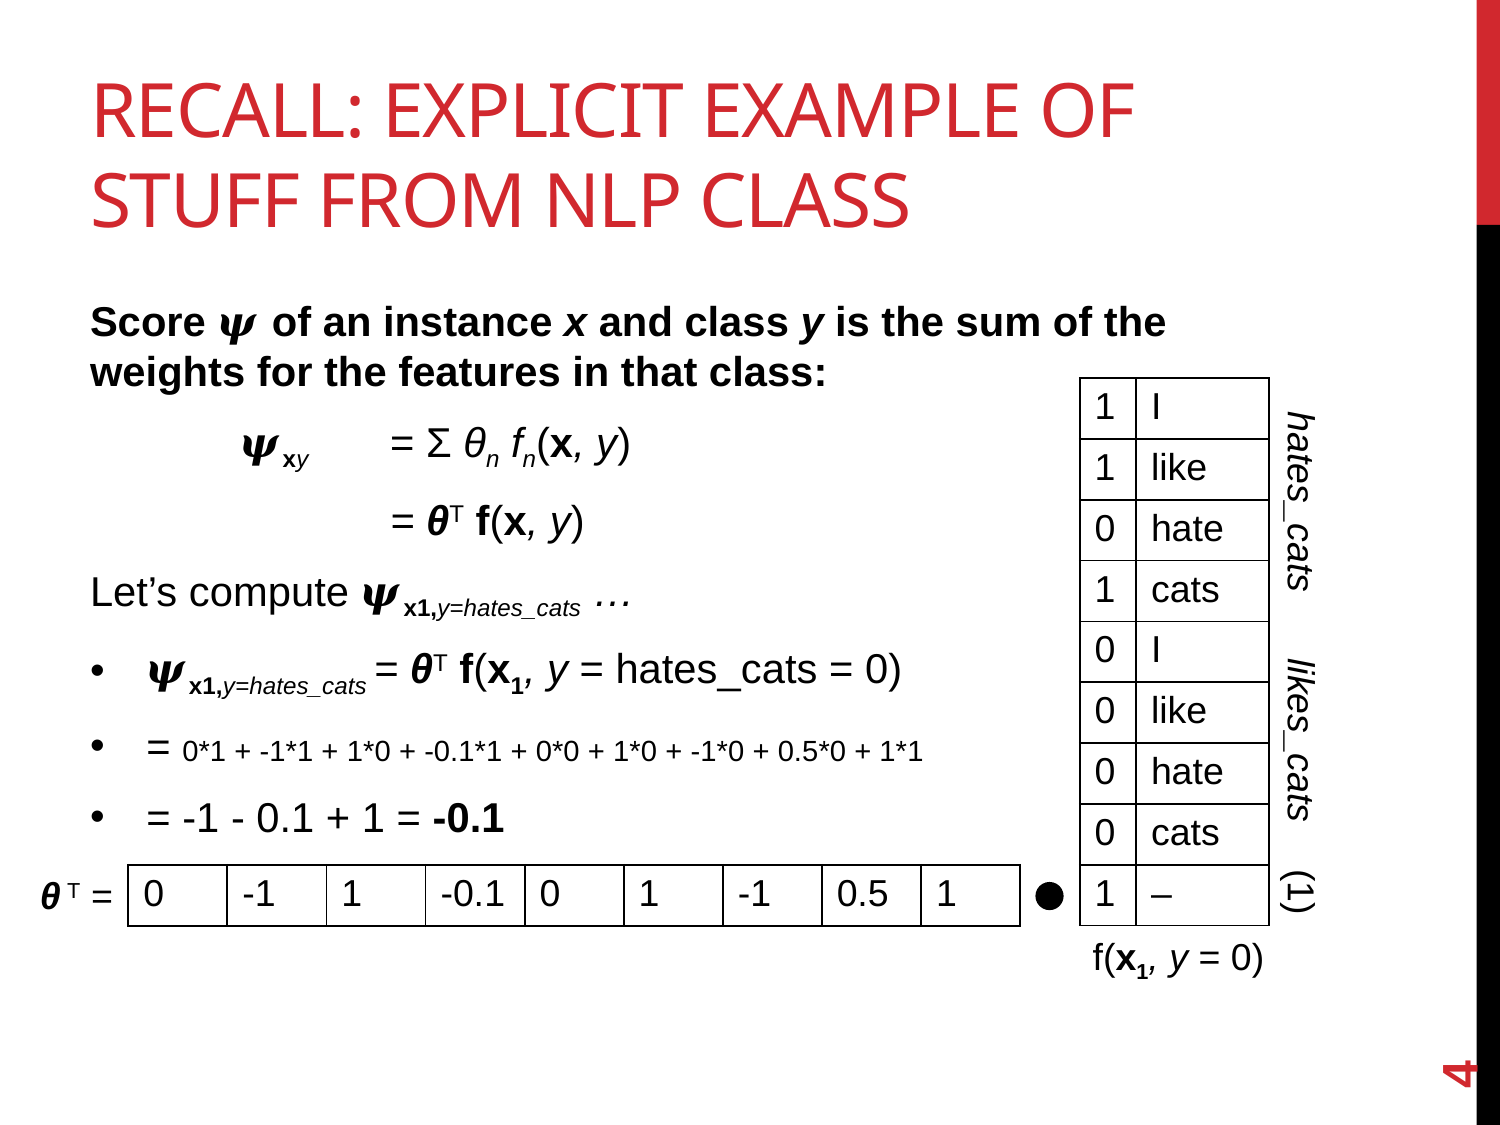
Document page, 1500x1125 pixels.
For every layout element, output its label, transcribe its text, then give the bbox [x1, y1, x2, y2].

slide_number 4 [1427, 887, 1488, 1104]
table_cell 0 [1081, 683, 1135, 742]
table_header 1 [922, 866, 1019, 925]
table_cell like [1137, 683, 1268, 742]
text_box (1) [1273, 834, 1333, 950]
table_cell 0 [1081, 805, 1135, 864]
table_header -0.1 [426, 866, 524, 925]
table_header -1 [228, 866, 326, 925]
table_cell like [1137, 440, 1268, 499]
table_cell 0 [1081, 501, 1135, 560]
table_cell cats [1137, 561, 1268, 621]
table_header 0.5 [823, 866, 920, 925]
text_box θ T = [0, 864, 128, 925]
list Score 𝝍 of an instance x and class y is the sum of the weights for the features in that class: 𝝍xy = Σ θn fn(x, y) = θT f(x, y) Let’s compute 𝝍x1,y=hates_cats … 𝝍x1,y=hates_cats = θT f(x1, y = hates_cats = 0) = 0*1 + -1*1 + 1*0 + -0.1*1 + 0*0 + 1*0 + -1*0 + 0.5*0 + 1*1 = -1 - 0.1 + 1 = -0.1 [75, 287, 1209, 1005]
table_header 1 [625, 866, 722, 925]
table_cell cats [1137, 805, 1268, 864]
table_header I [1137, 379, 1268, 438]
text_box likes_cats [1273, 616, 1333, 834]
text_box hates_cats [1273, 378, 1333, 616]
table_cell hate [1137, 501, 1268, 560]
table_header 0 [129, 866, 226, 925]
table_header -1 [724, 866, 821, 925]
text_box [1035, 881, 1064, 911]
table_cell 1 [1081, 561, 1135, 621]
title Recall: Explicit example of stuff from NLP class [75, 25, 1325, 250]
table_cell 0 [1081, 622, 1135, 681]
table_cell 1 [1081, 440, 1135, 499]
table_cell hate [1137, 744, 1268, 803]
table_cell I [1137, 622, 1268, 681]
table_cell – [1137, 866, 1268, 925]
table_header 1 [1081, 379, 1135, 438]
table_cell 1 [1081, 866, 1135, 925]
text_box f(x1, y = 0) [1077, 925, 1287, 992]
table_header 1 [327, 866, 425, 925]
table_cell 0 [1081, 744, 1135, 803]
table_header 0 [526, 866, 623, 925]
